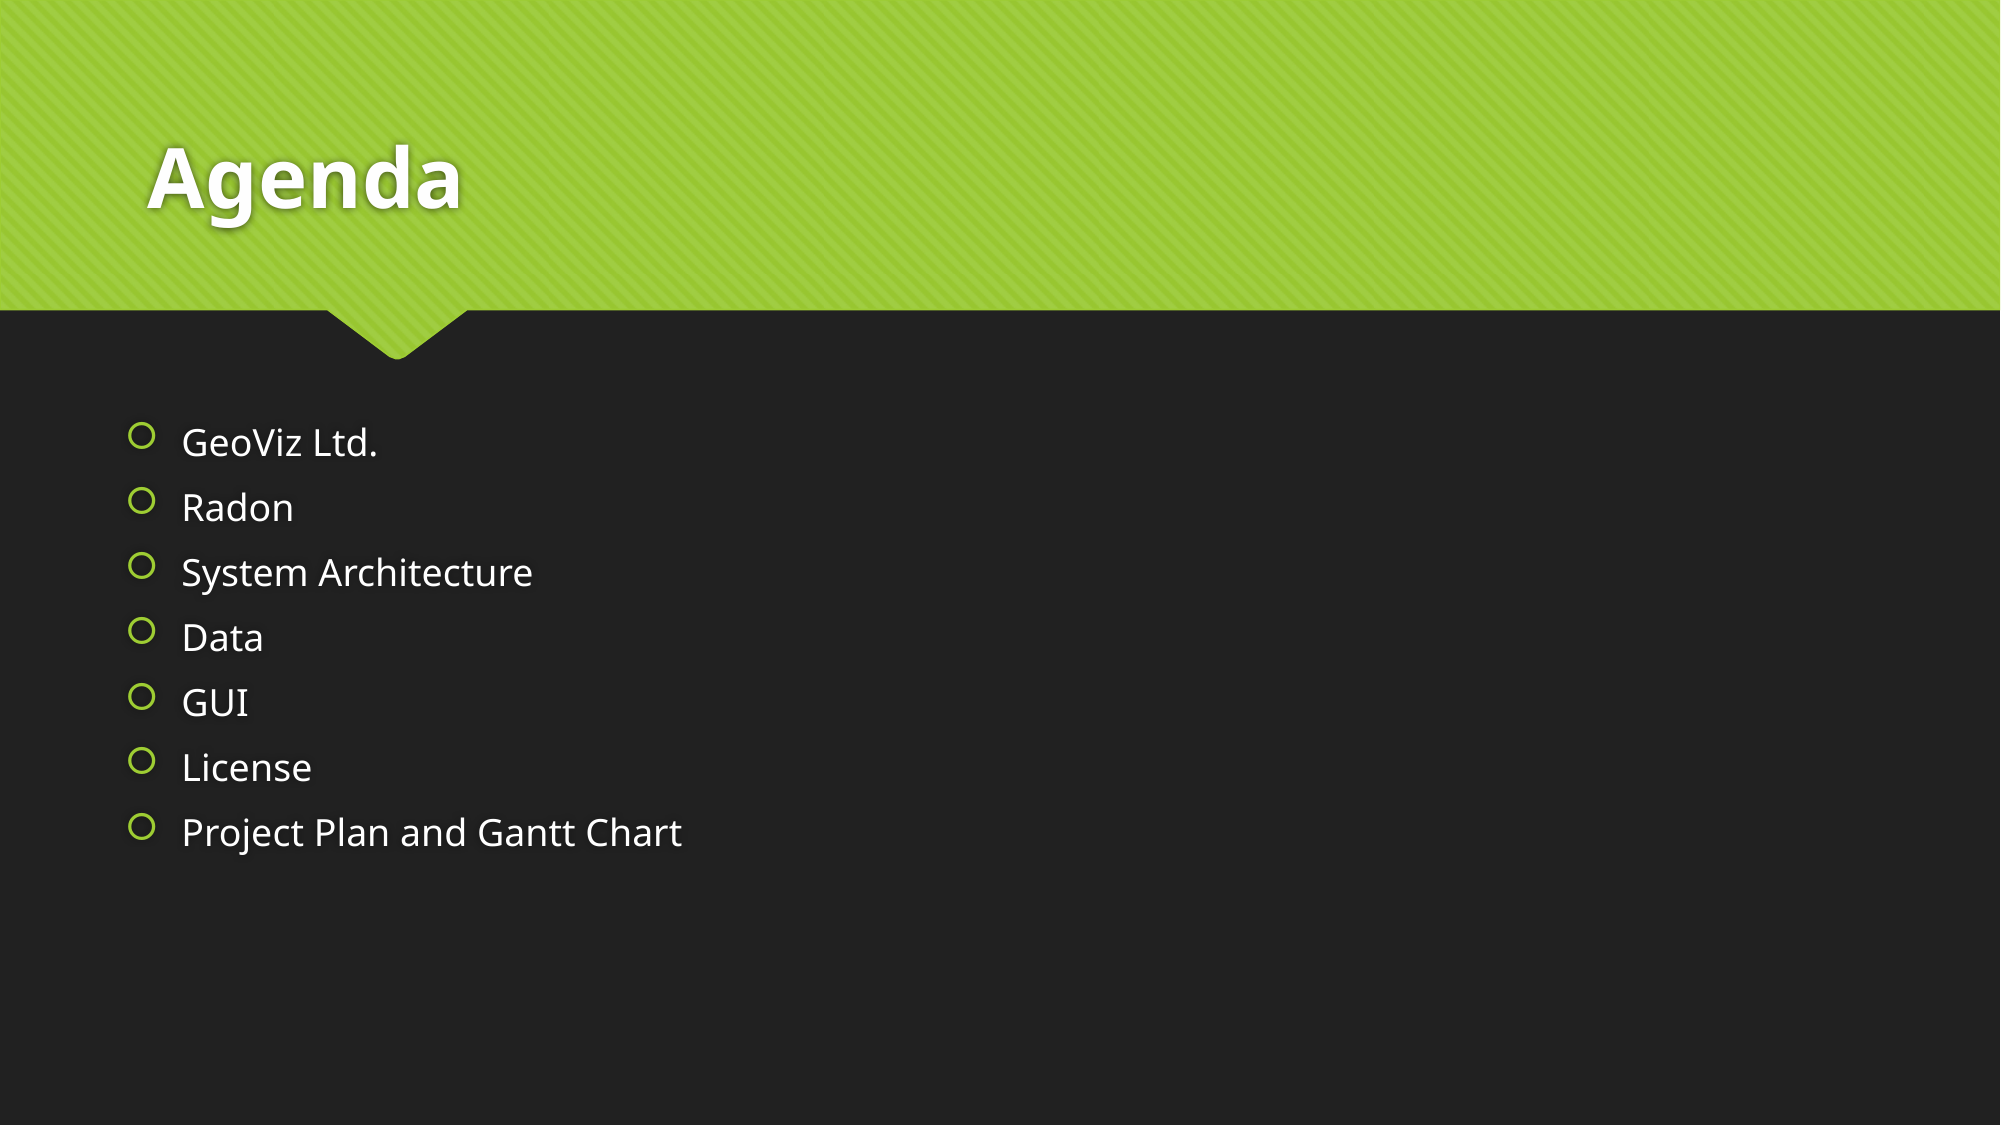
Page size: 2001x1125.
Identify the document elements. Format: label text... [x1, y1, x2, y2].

title Agenda [132, 73, 1868, 233]
list GeoViz Ltd. Radon System Architecture Data GUI License Project Plan and Gantt Chart [110, 410, 1842, 1008]
